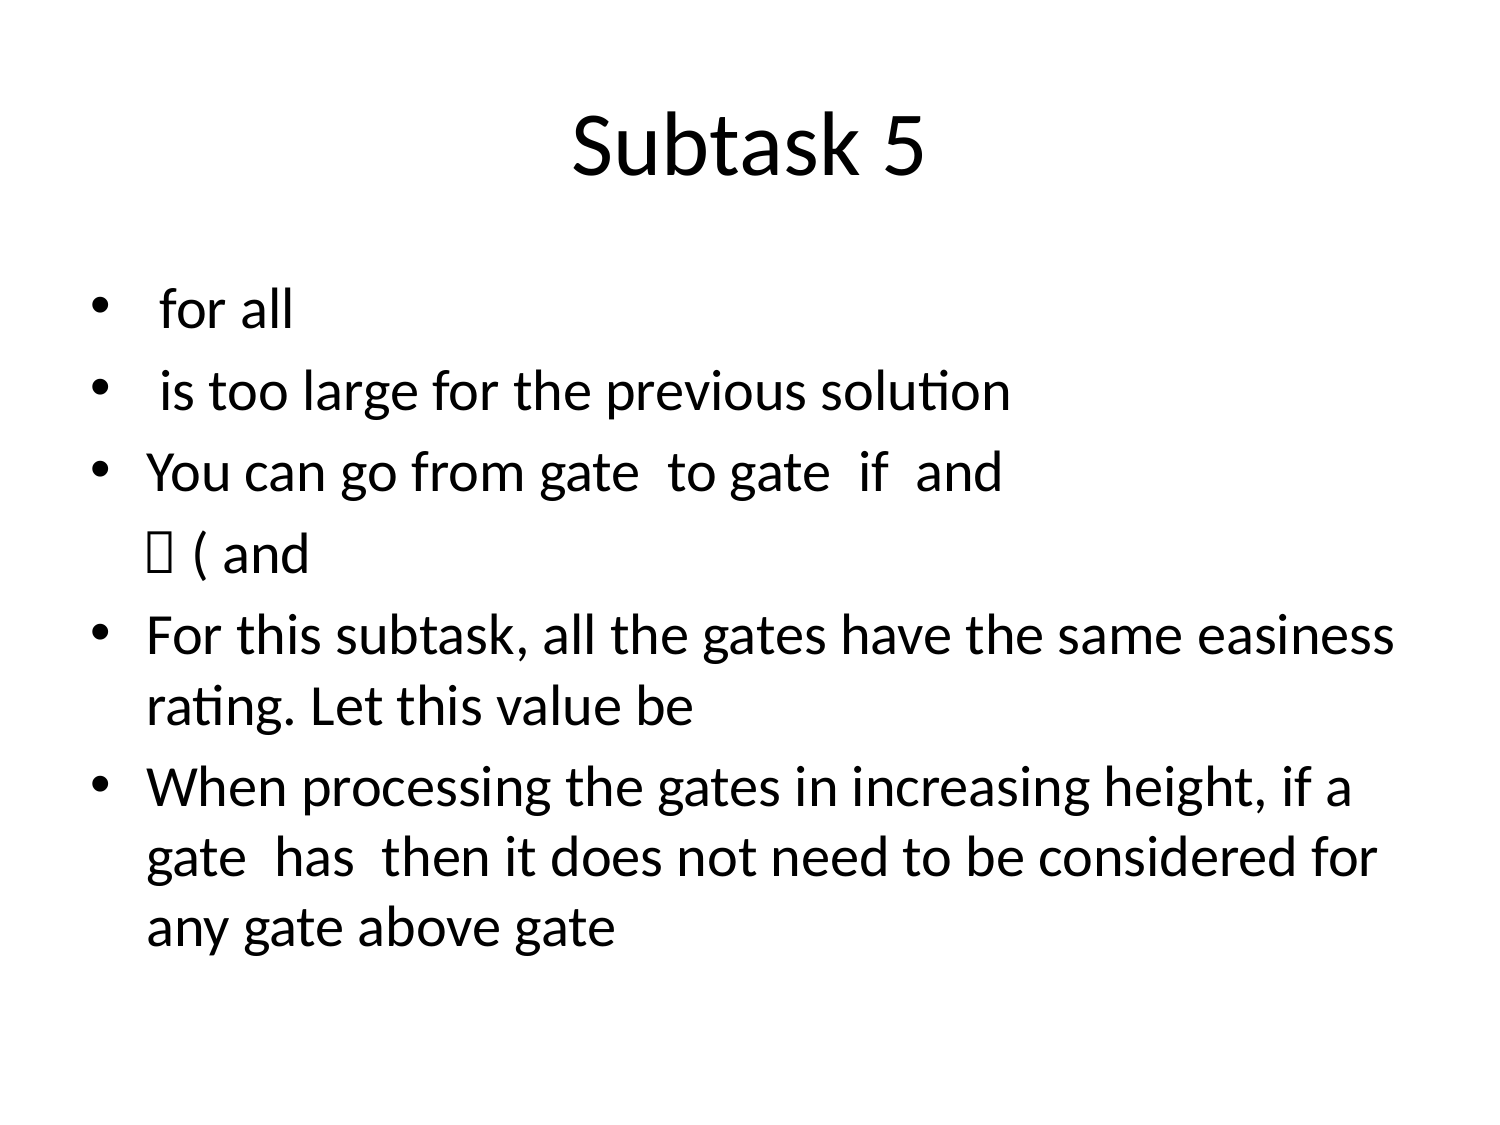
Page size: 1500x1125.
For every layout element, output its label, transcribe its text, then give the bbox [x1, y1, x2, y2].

title Subtask 5 [75, 45, 1425, 233]
